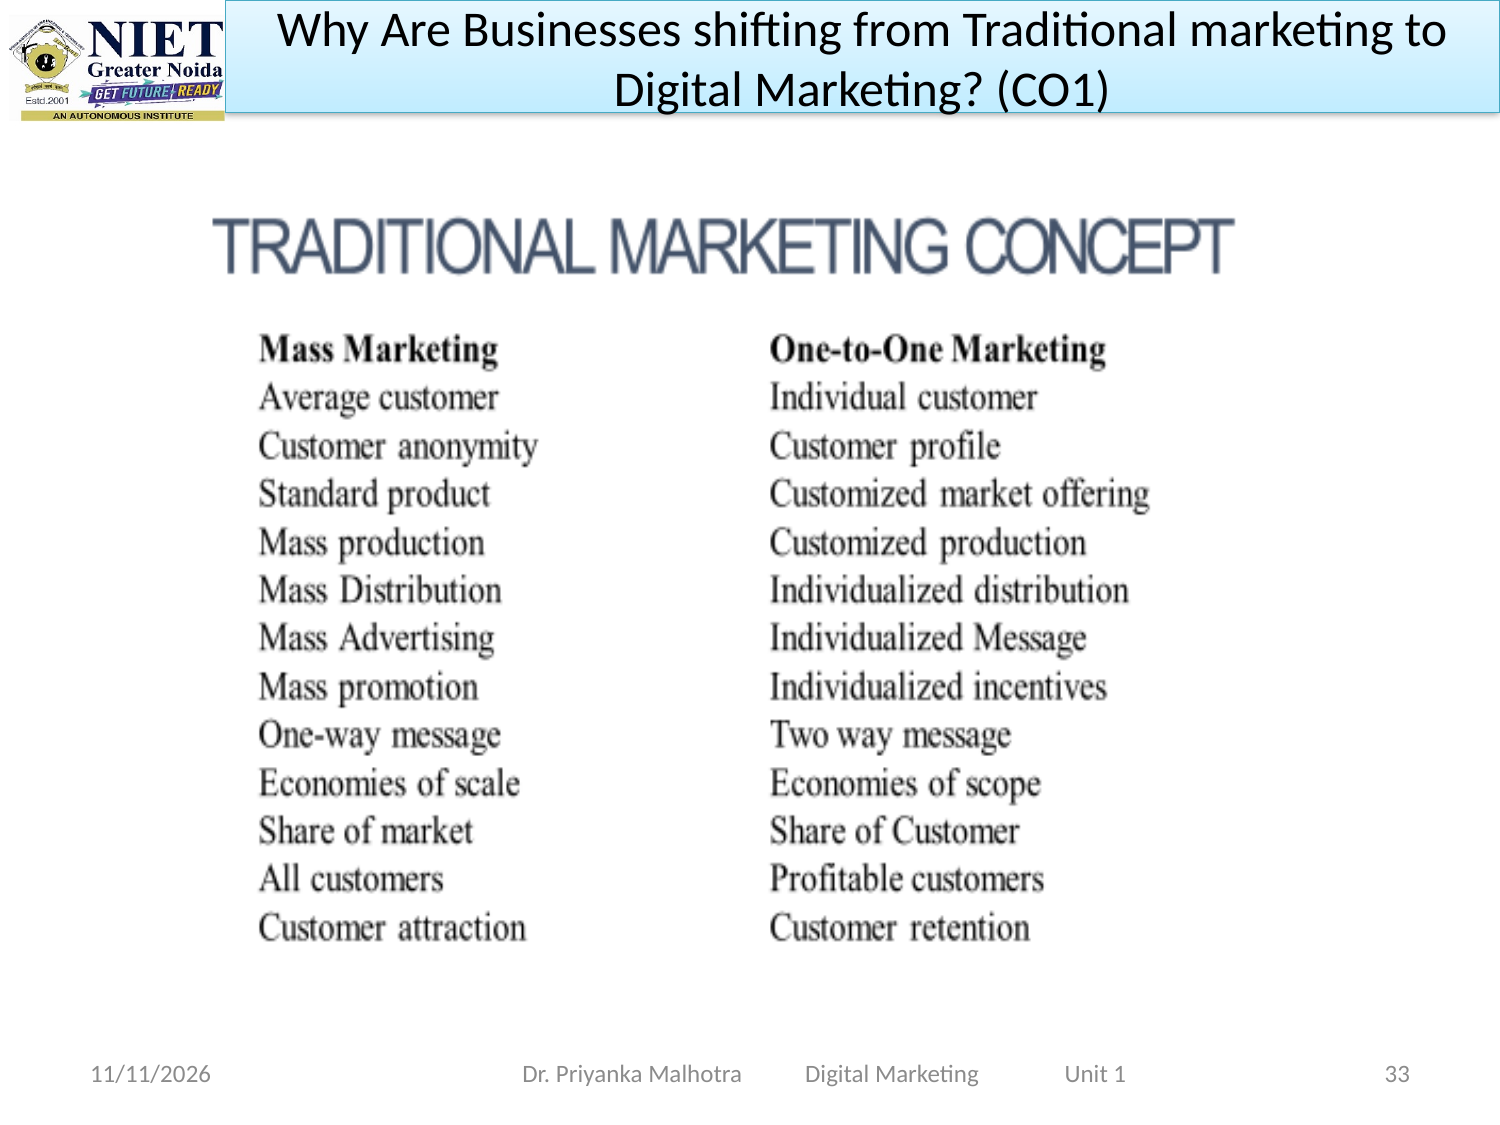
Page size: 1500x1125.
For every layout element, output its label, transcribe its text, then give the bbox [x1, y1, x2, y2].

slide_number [75, 1042, 412, 1103]
slide_number 33 [1074, 1042, 1425, 1103]
picture [9, 0, 226, 151]
text_box Why Are Businesses shifting from Traditional marketing to Digital Marketing? (CO1) [226, 0, 1500, 113]
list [62, 149, 1426, 988]
footer Dr. Priyanka Malhotra Digital Marketing Unit 1 [412, 1042, 1074, 1103]
